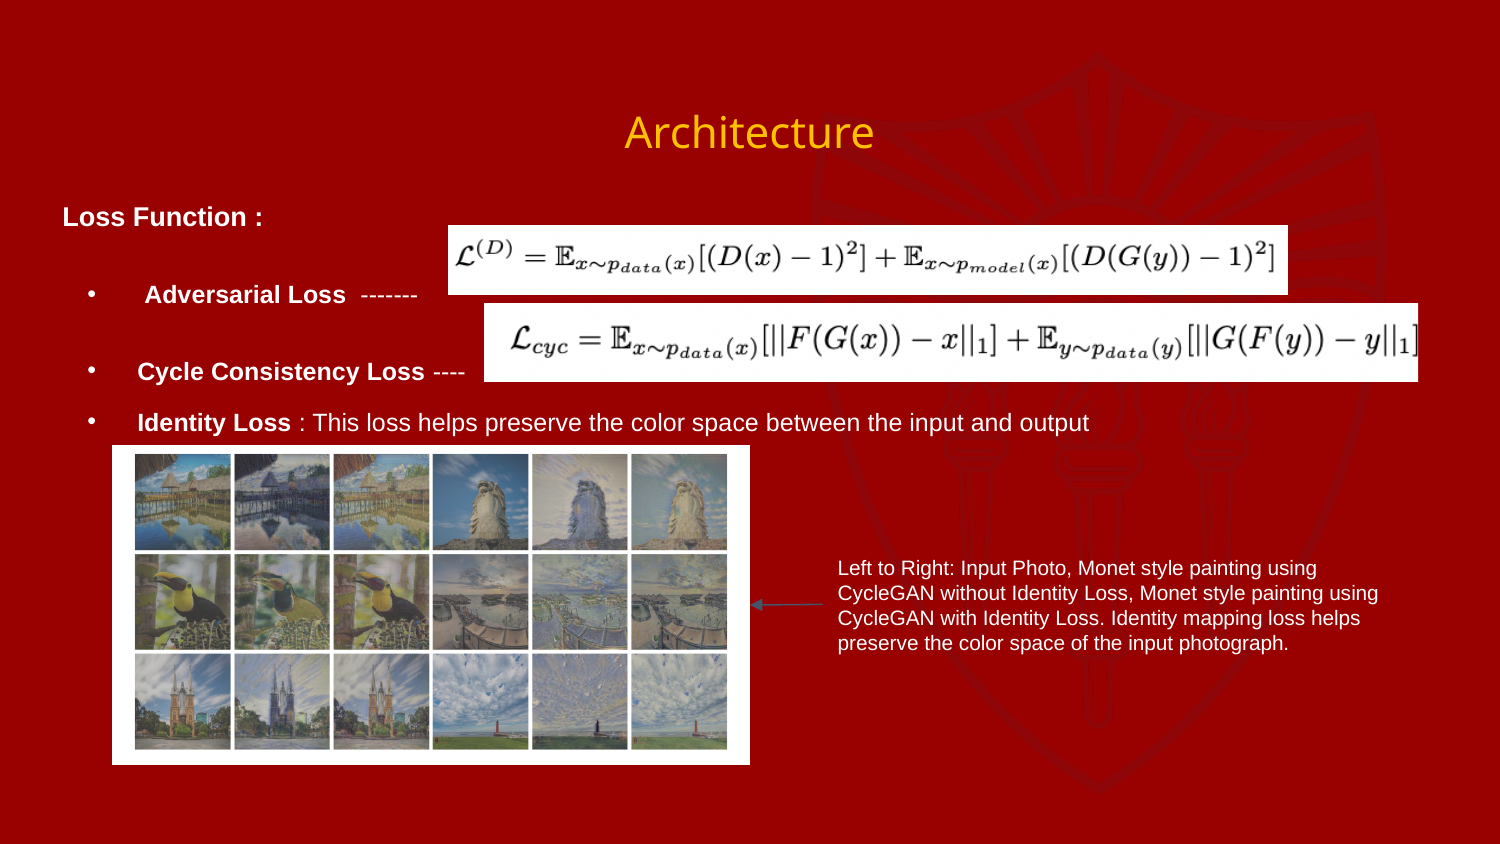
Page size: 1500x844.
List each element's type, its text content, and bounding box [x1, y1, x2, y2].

title Architecture [51, 72, 1449, 167]
picture [112, 445, 751, 765]
list Loss Function : Adversarial Loss ------- Cycle Consistency Loss ---- Identity Loss : This loss helps preserve the color space between the input and output [51, 189, 1449, 750]
text_box Left to Right: Input Photo, Monet style painting using CycleGAN without Identity Loss, Monet style painting using CycleGAN with Identity Loss. Identity mapping loss helps preserve the color space of the input photograph. [822, 539, 1419, 670]
picture [448, 225, 1288, 296]
picture [466, 303, 1419, 382]
